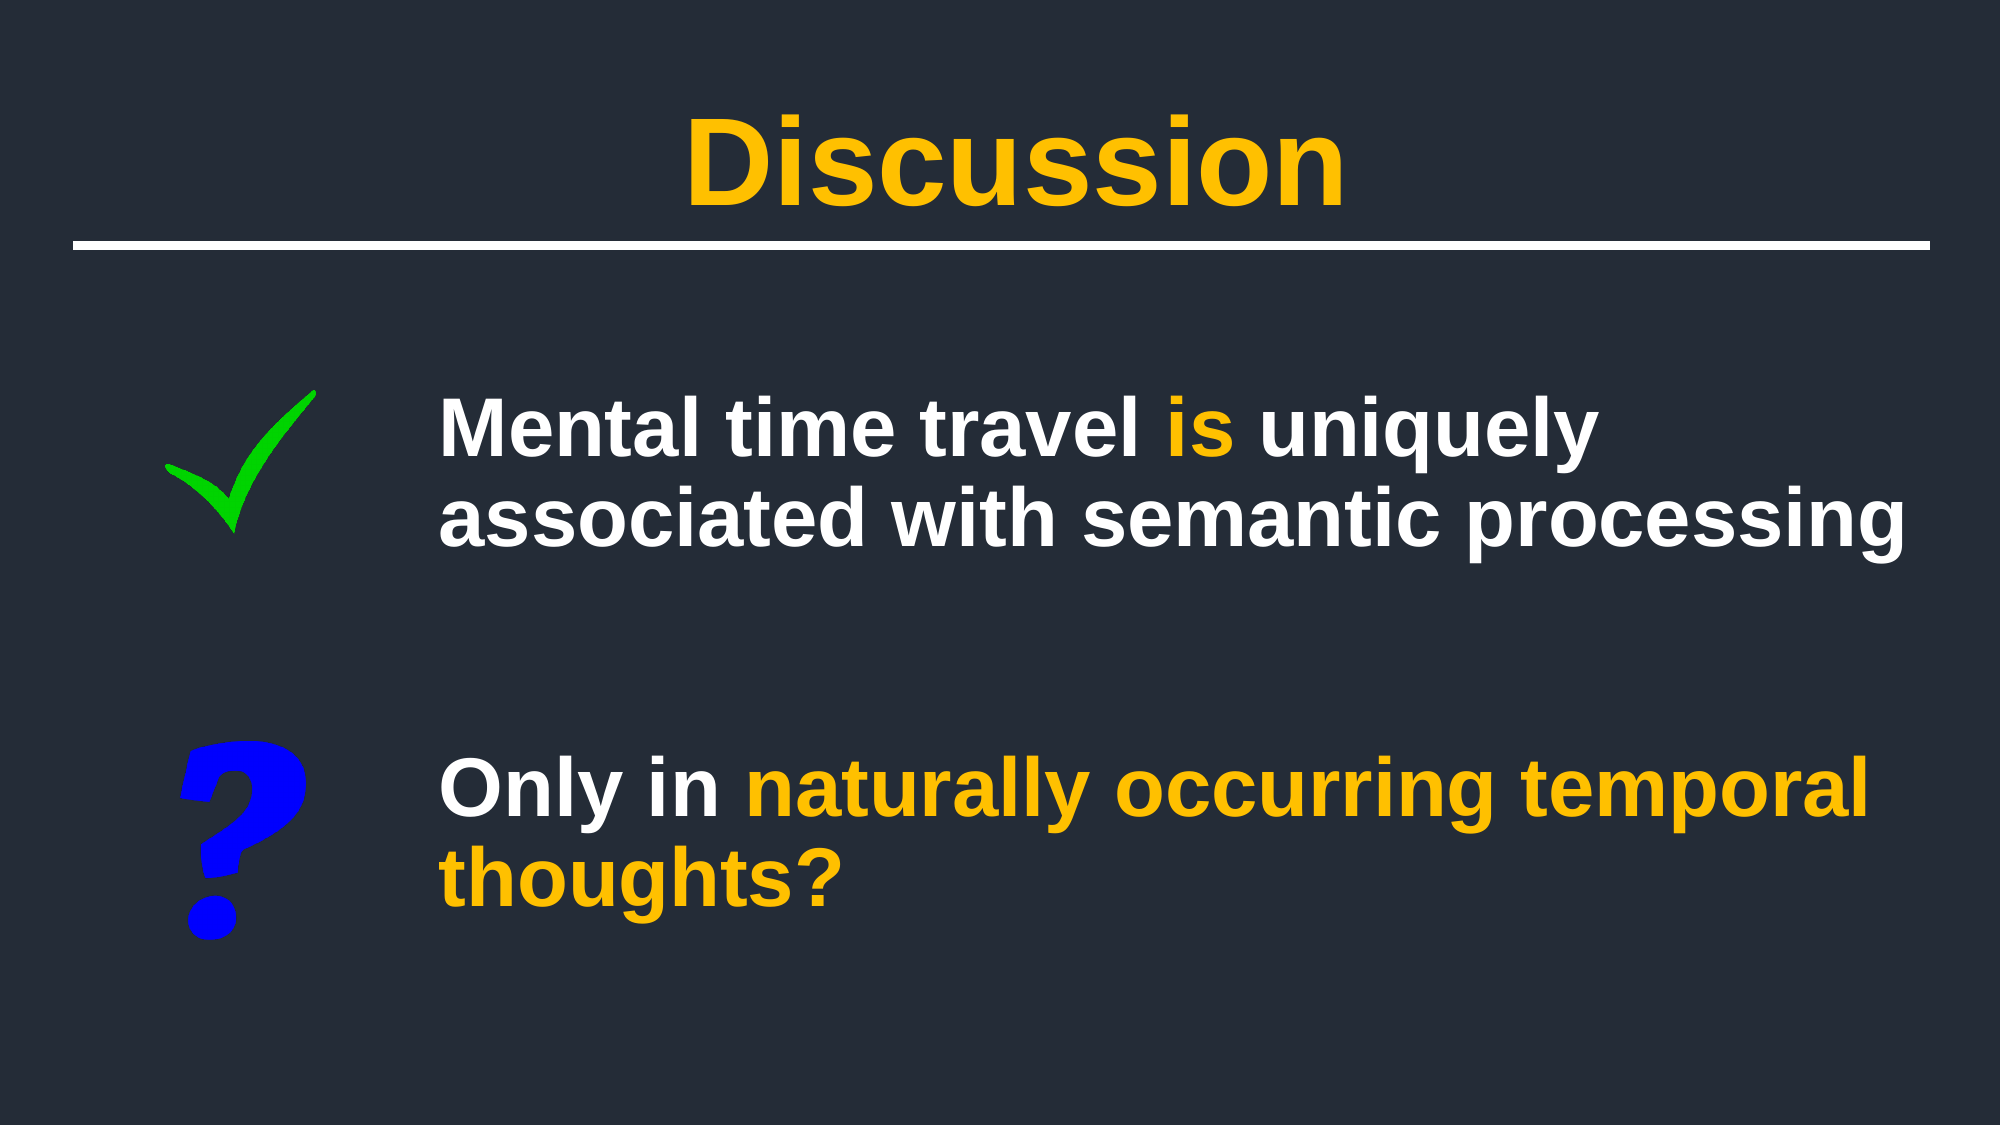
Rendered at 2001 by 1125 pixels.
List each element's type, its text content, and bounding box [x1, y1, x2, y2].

picture [165, 390, 316, 534]
text_box Mental time travel is uniquely associated with semantic processing Only in naturally occurring temporal thoughts? [424, 533, 1946, 776]
text_box Discussion [16, 41, 2000, 290]
picture [141, 741, 340, 941]
